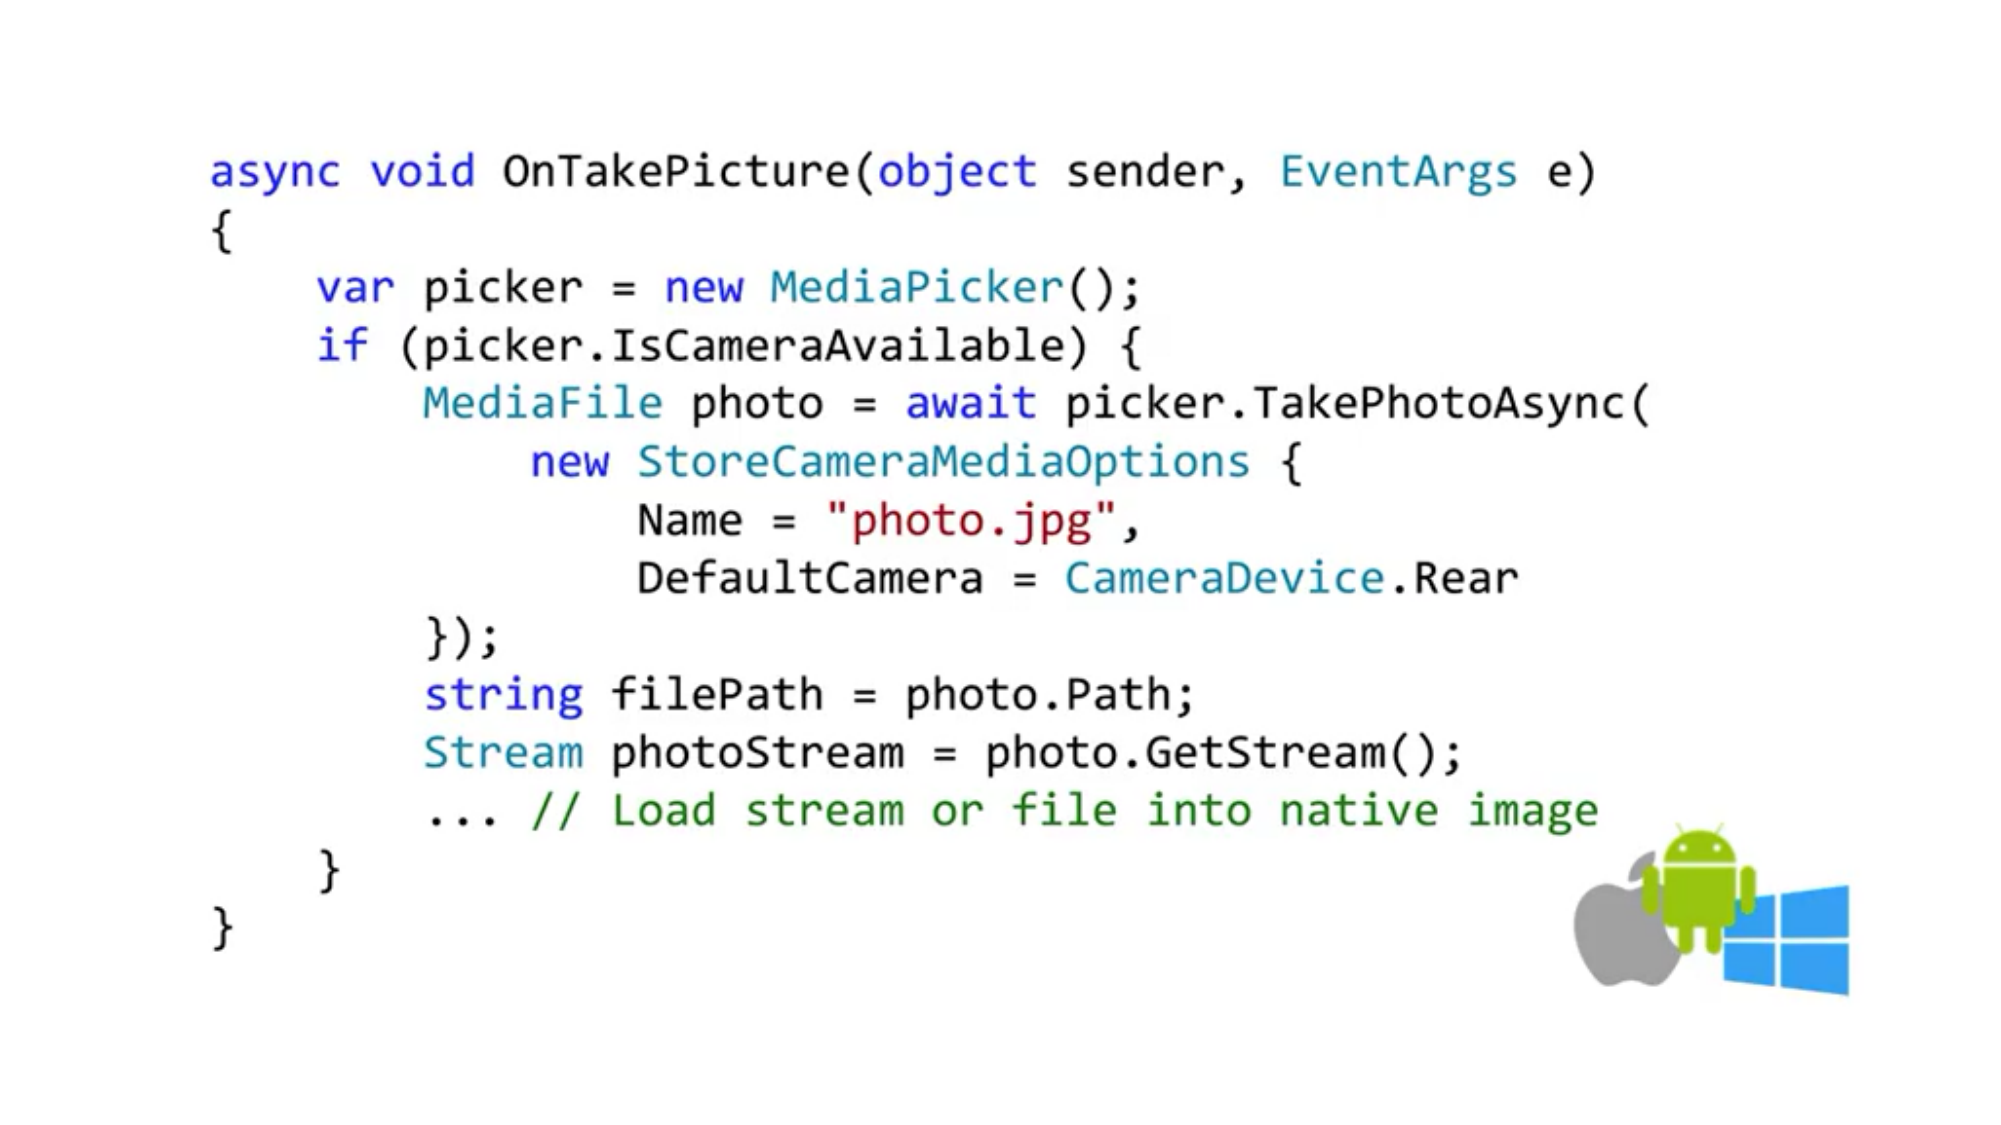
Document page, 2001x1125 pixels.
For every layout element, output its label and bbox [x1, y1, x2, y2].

picture [133, 105, 1867, 1020]
